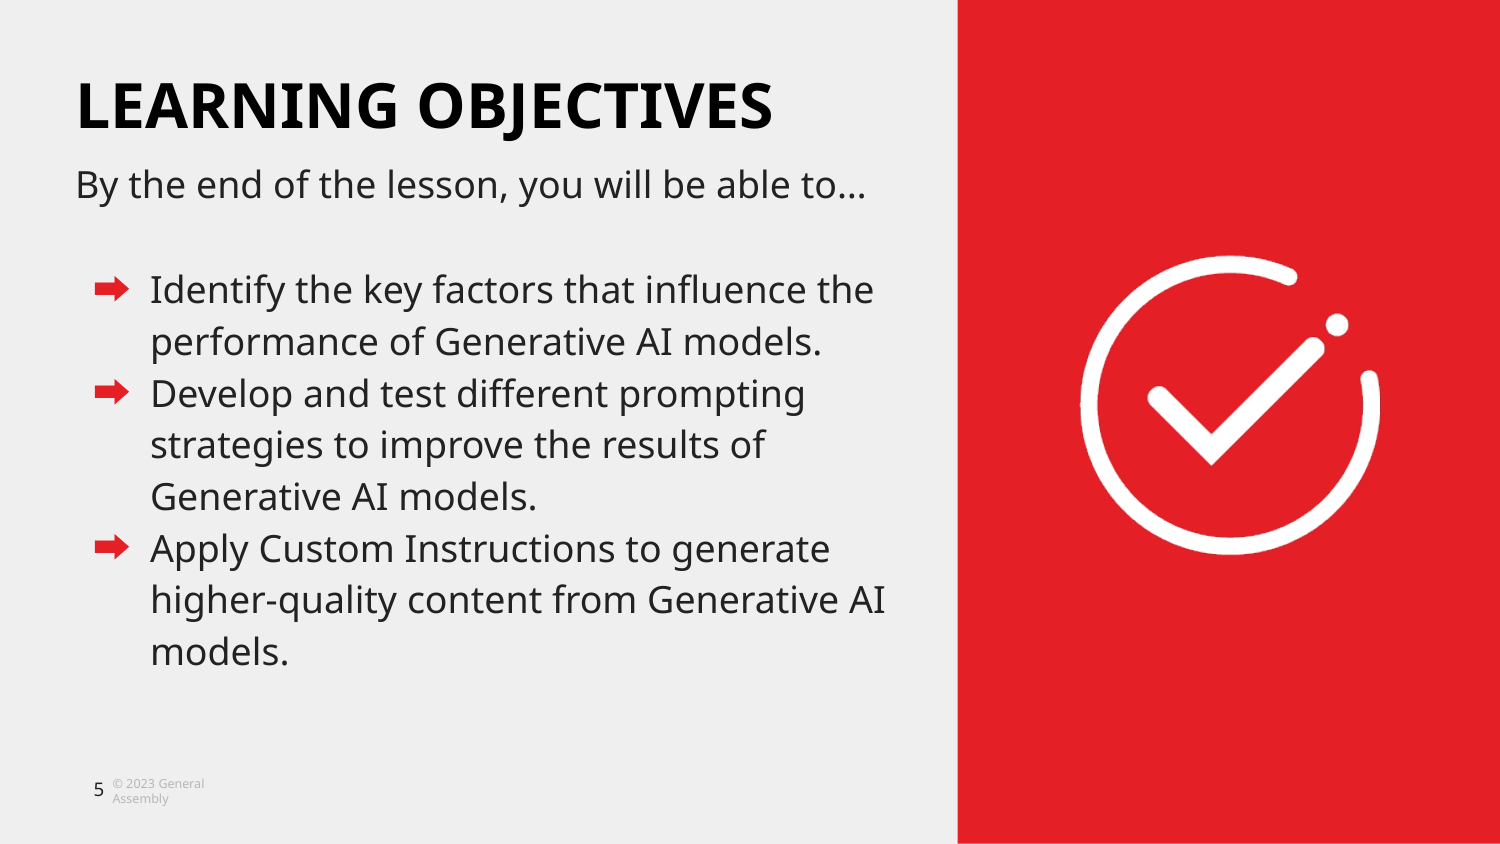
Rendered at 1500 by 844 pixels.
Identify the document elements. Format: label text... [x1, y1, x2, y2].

subtitle Identify the key factors that influence the performance of Generative AI models. Develop and test different prompting strategies to improve the results of Generative AI models. Apply Custom Instructions to generate higher-quality content from Generative AI models. [75, 221, 894, 712]
slide_number ‹#› [52, 764, 105, 817]
picture [1059, 244, 1398, 567]
